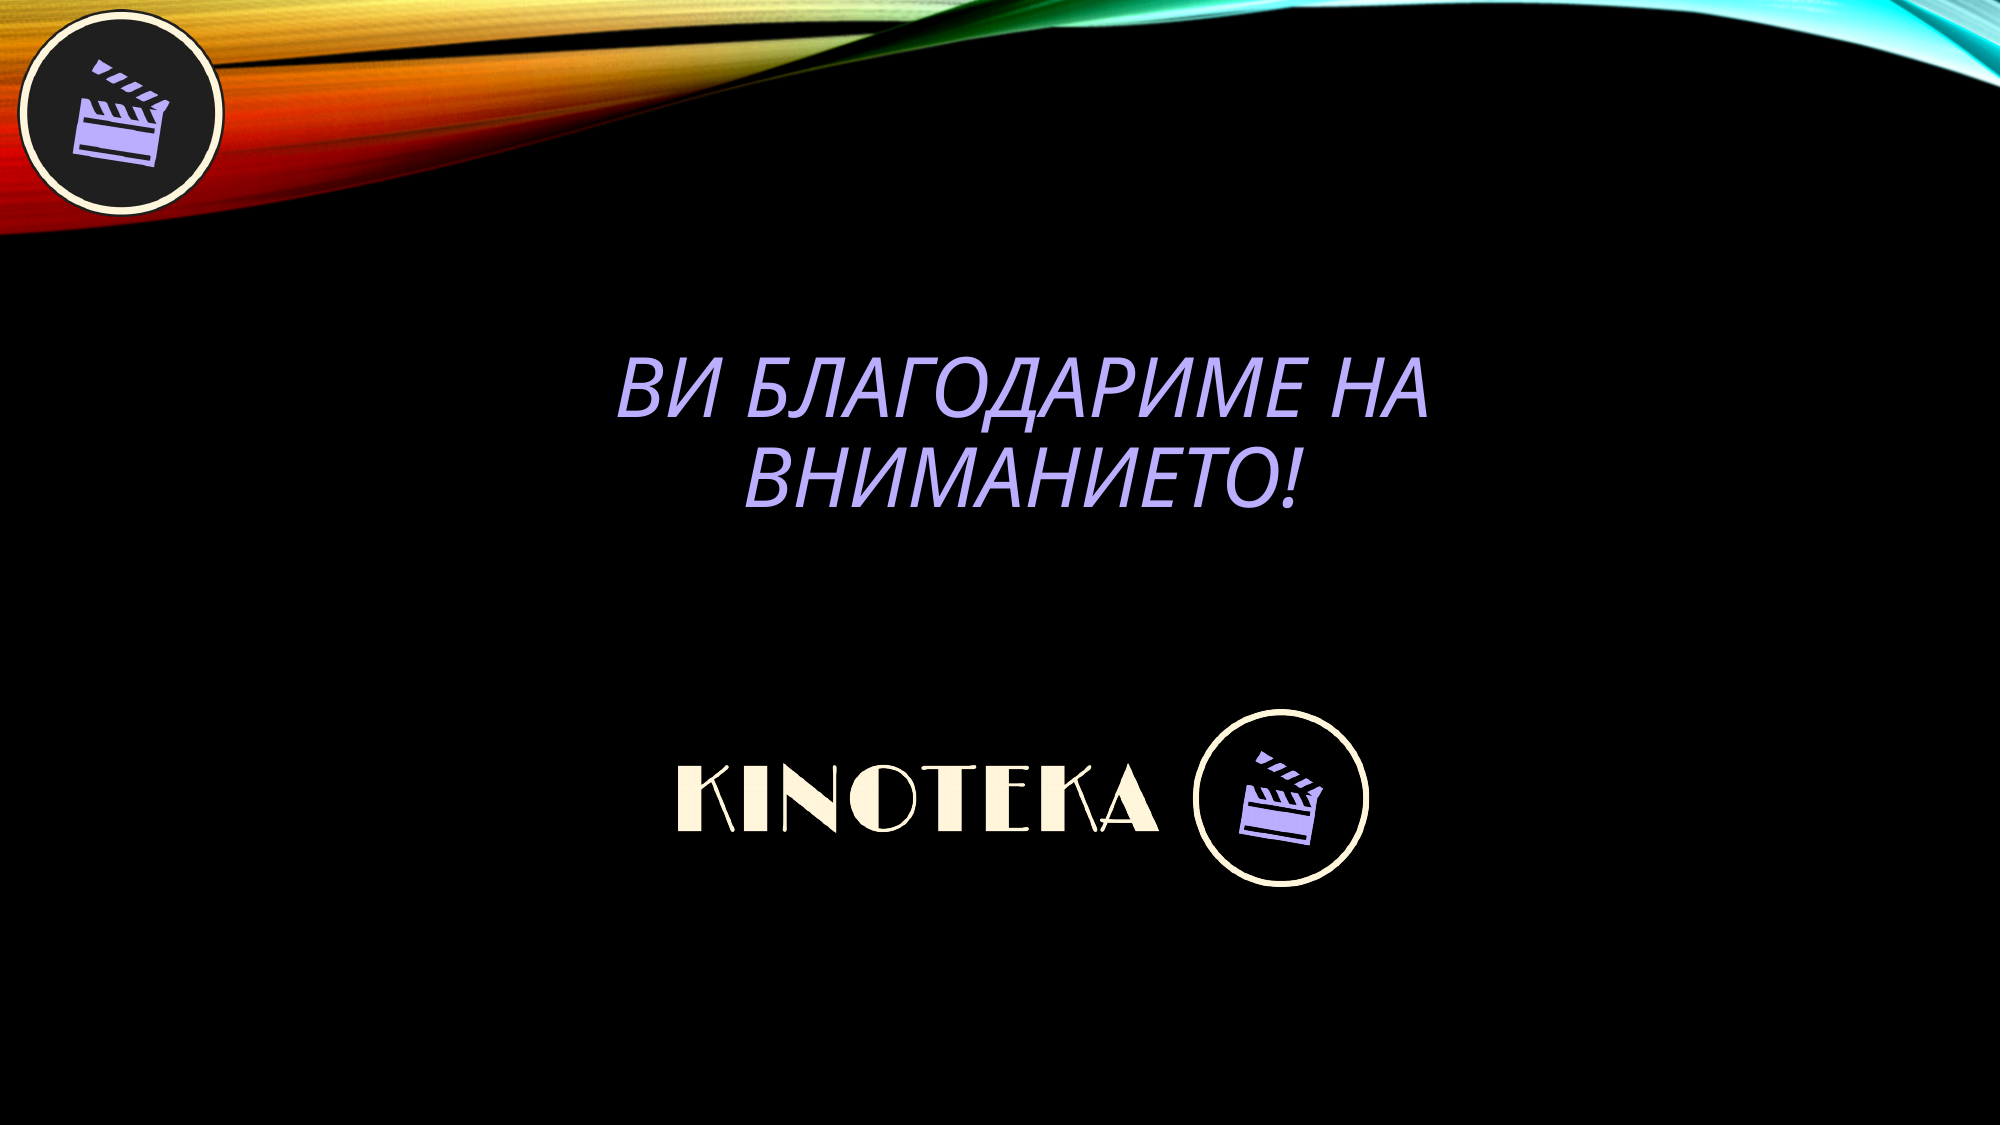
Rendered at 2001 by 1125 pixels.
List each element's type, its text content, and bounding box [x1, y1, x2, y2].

title Ви благодариме на вниманието! [316, 329, 1730, 542]
picture [676, 709, 1370, 887]
picture [0, 0, 2000, 237]
